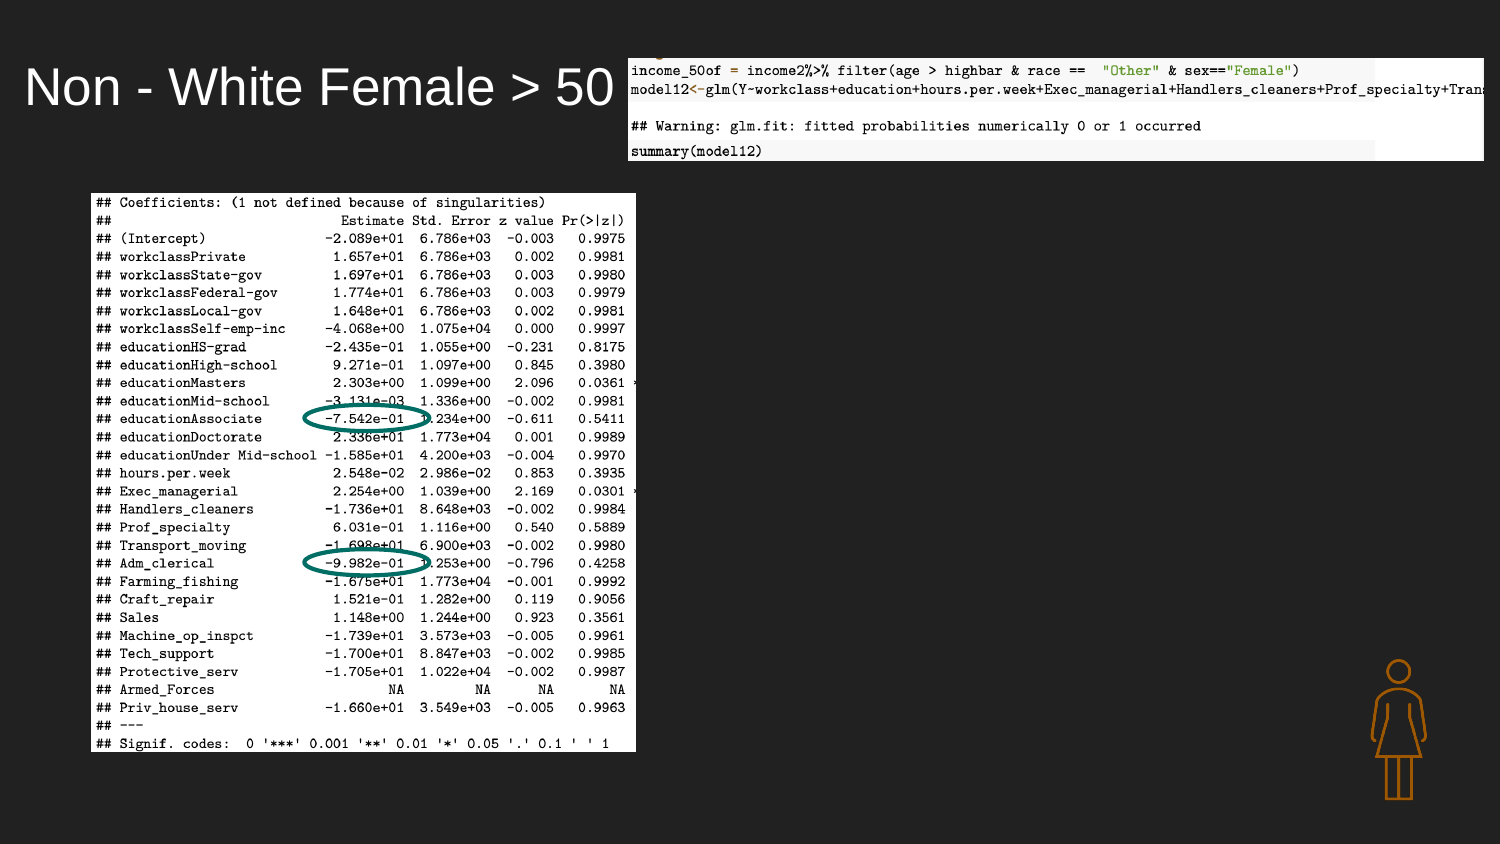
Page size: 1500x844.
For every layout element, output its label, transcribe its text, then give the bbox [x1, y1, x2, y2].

picture [91, 193, 636, 753]
picture [627, 58, 1484, 162]
picture [1322, 654, 1474, 805]
title Non - White Female > 50 [9, 37, 1408, 132]
